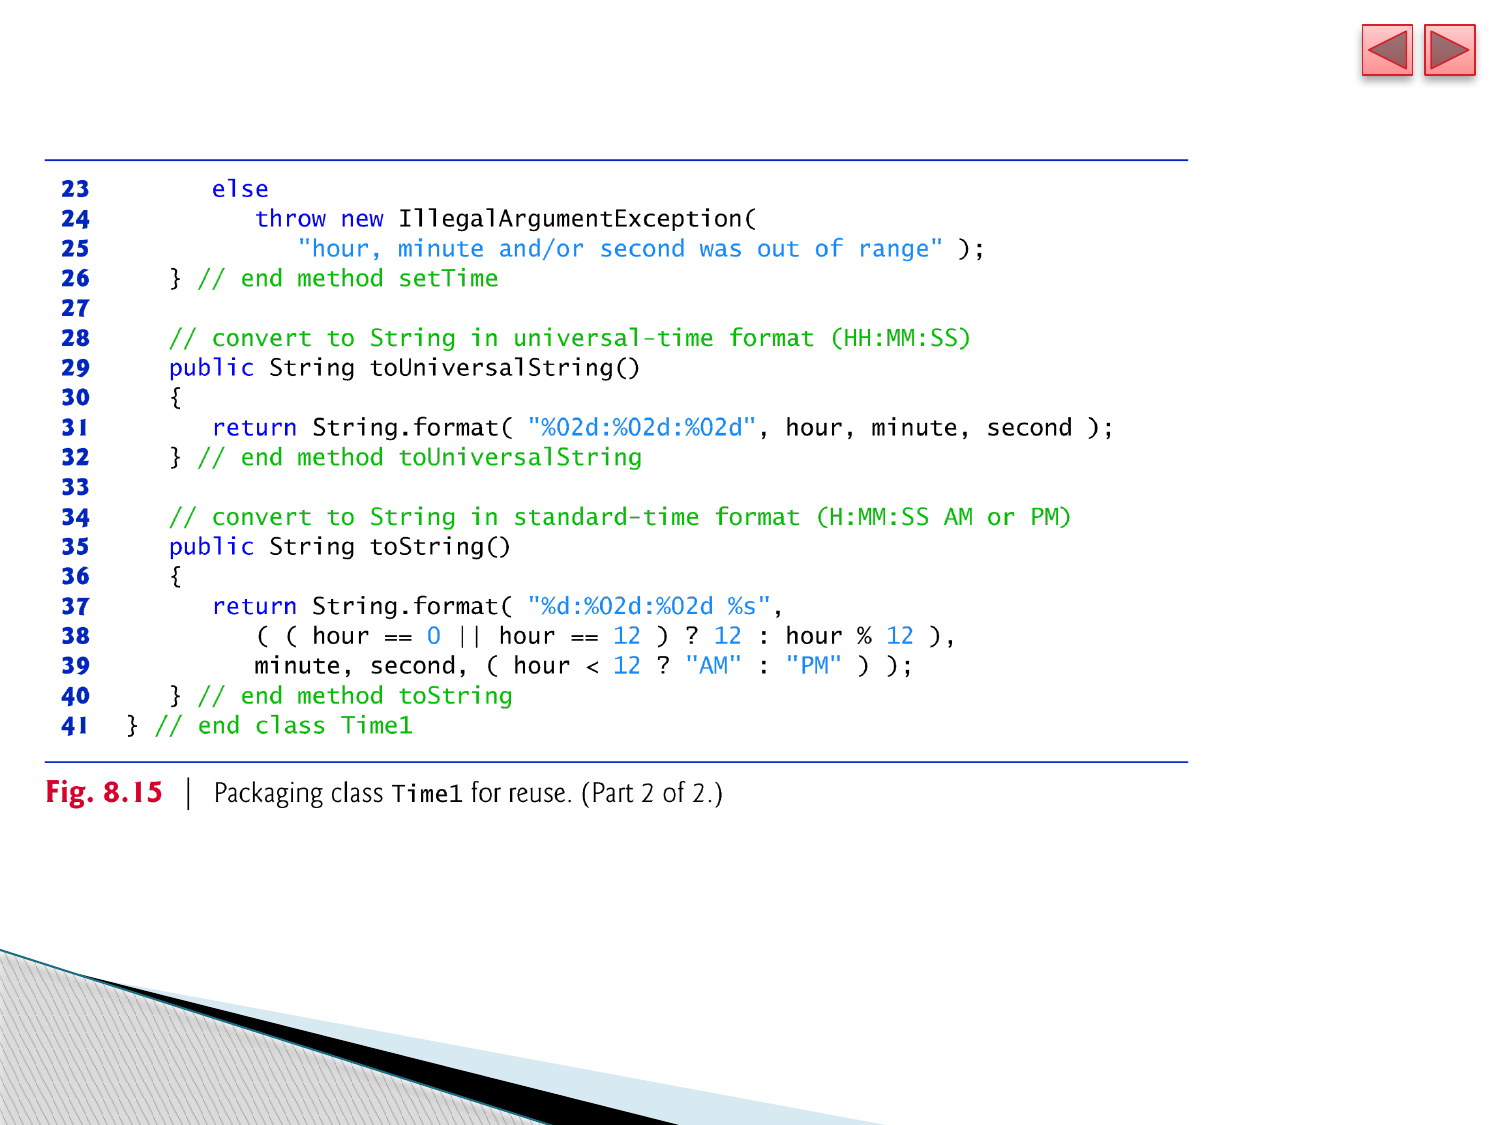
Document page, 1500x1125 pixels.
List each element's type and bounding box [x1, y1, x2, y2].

picture [0, 106, 1500, 1018]
